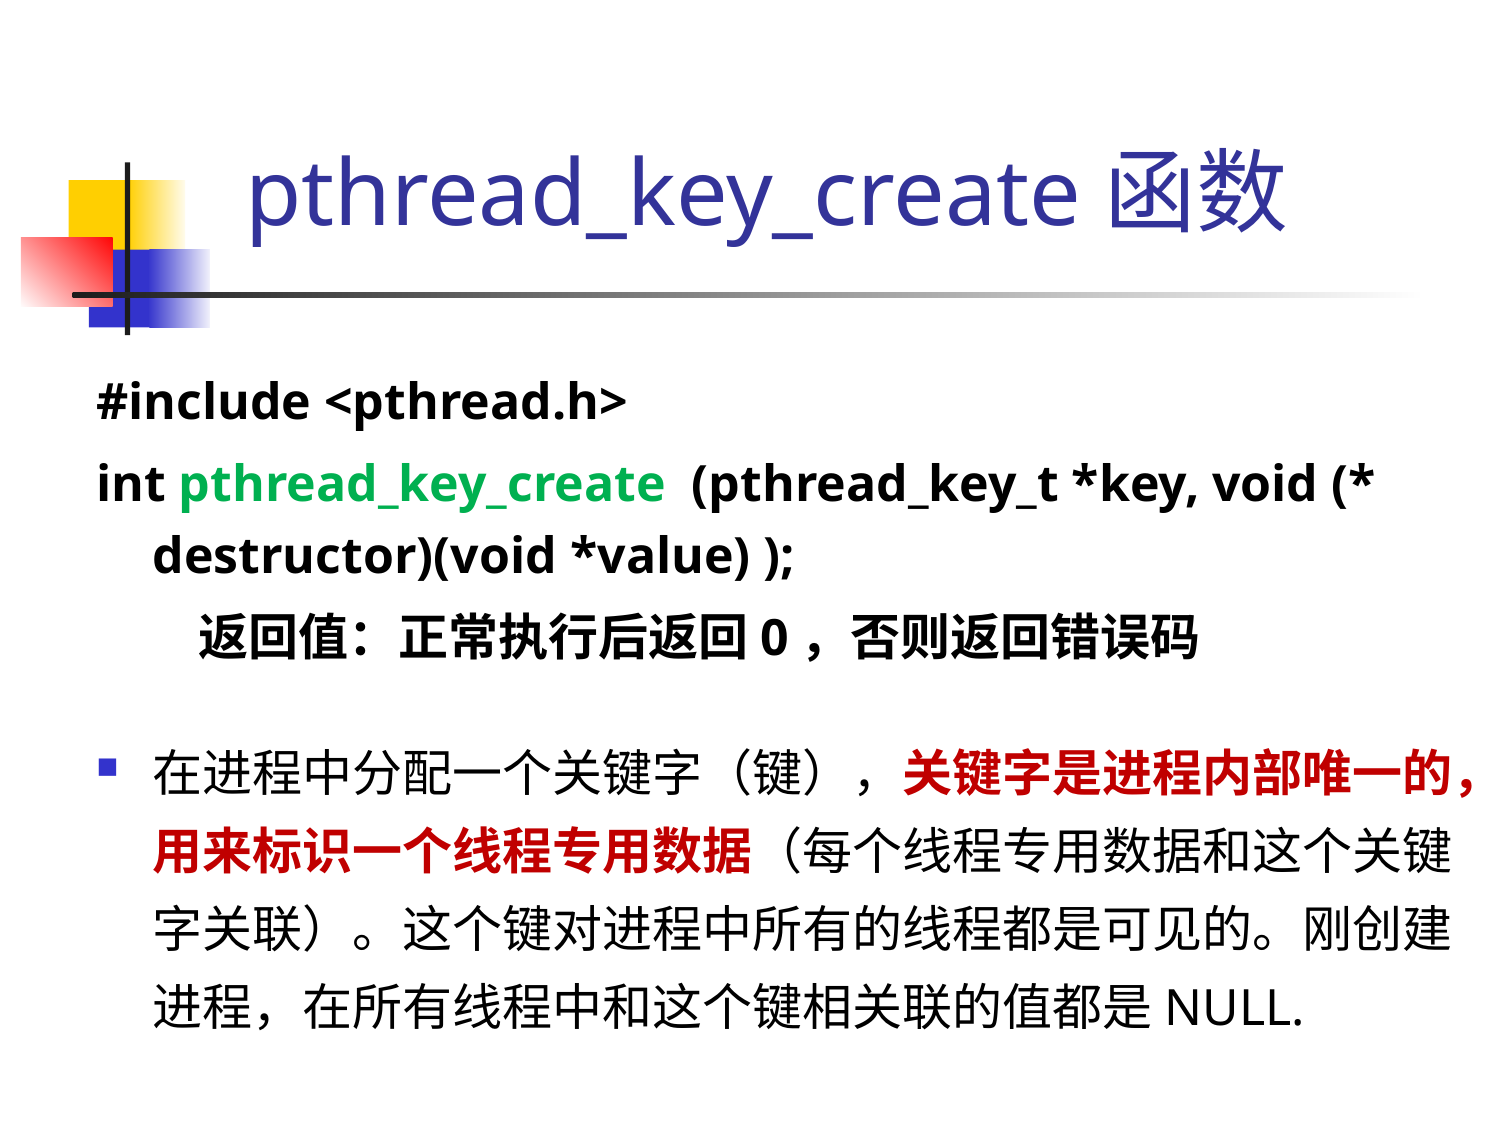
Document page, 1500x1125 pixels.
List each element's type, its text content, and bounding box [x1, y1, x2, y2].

list #include <pthread.h> int pthread_key_create (pthread_key_t *key, void (* destructor)(void *value) ); 返回值：正常执行后返回0，否则返回错误码 在进程中分配一个关键字（键），关键字是进程内部唯一的，用来标识一个线程专用数据（每个线程专用数据和这个关键字关联）。这个键对进程中所有的线程都是可见的。刚创建进程，在所有线程中和这个键相关联的值都是NULL. [80, 349, 1483, 1125]
title pthread_key_create函数 [229, 66, 1306, 252]
